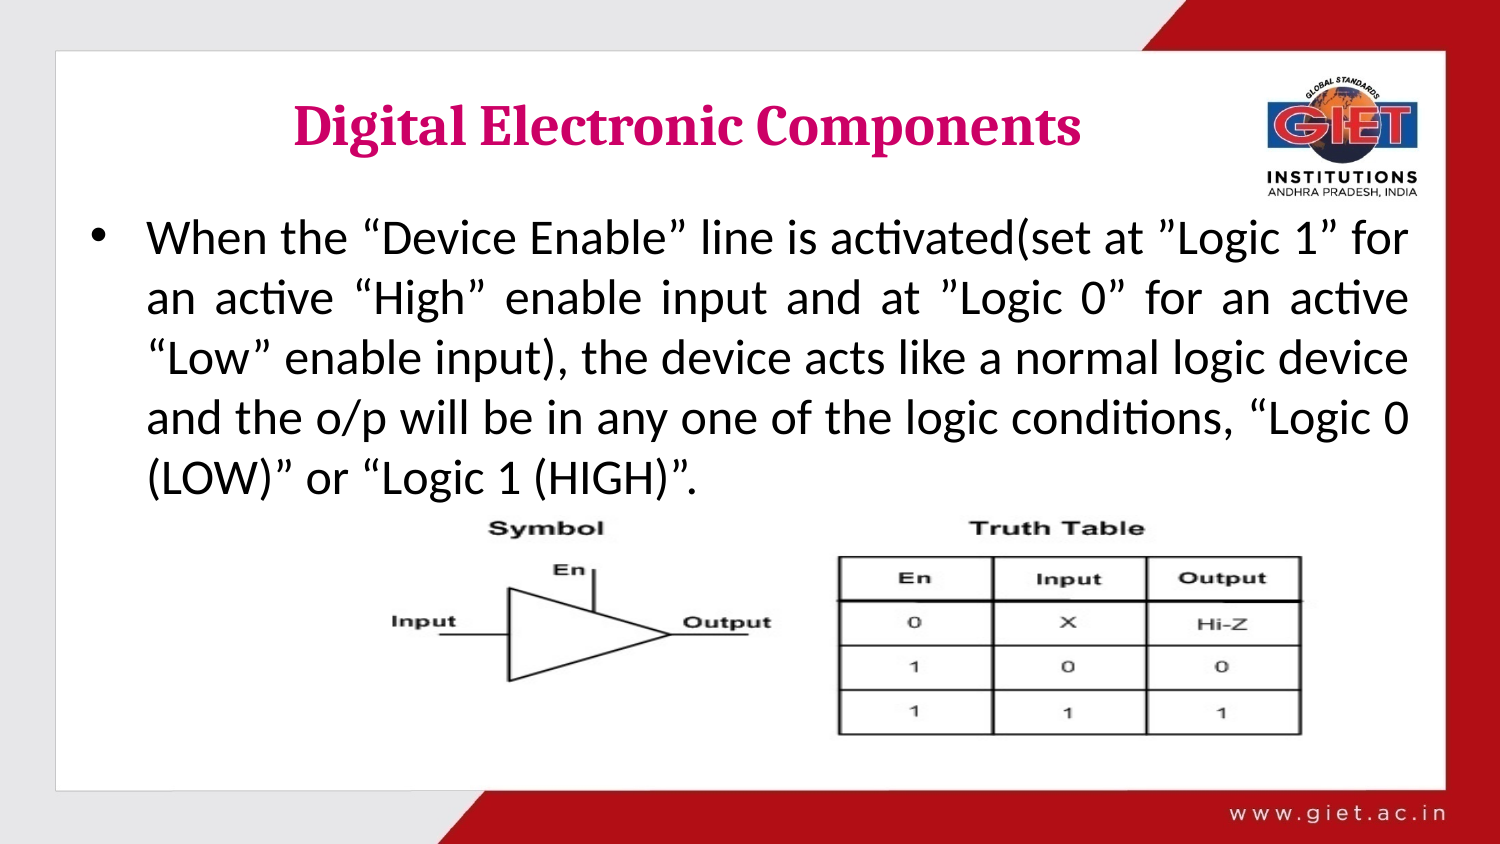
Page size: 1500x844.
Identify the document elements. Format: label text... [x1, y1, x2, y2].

picture [0, 0, 1500, 844]
title Digital Electronic Components [74, 70, 1302, 175]
list When the “Device Enable” line is activated(set at ”Logic 1” for an active “High” enable input and at ”Logic 0” for an active “Low” enable input), the device acts like a normal logic device and the o/p will be in any one of the logic conditions, “Logic 0 (LOW)” or “Logic 1 (HIGH)”. [74, 196, 1426, 774]
